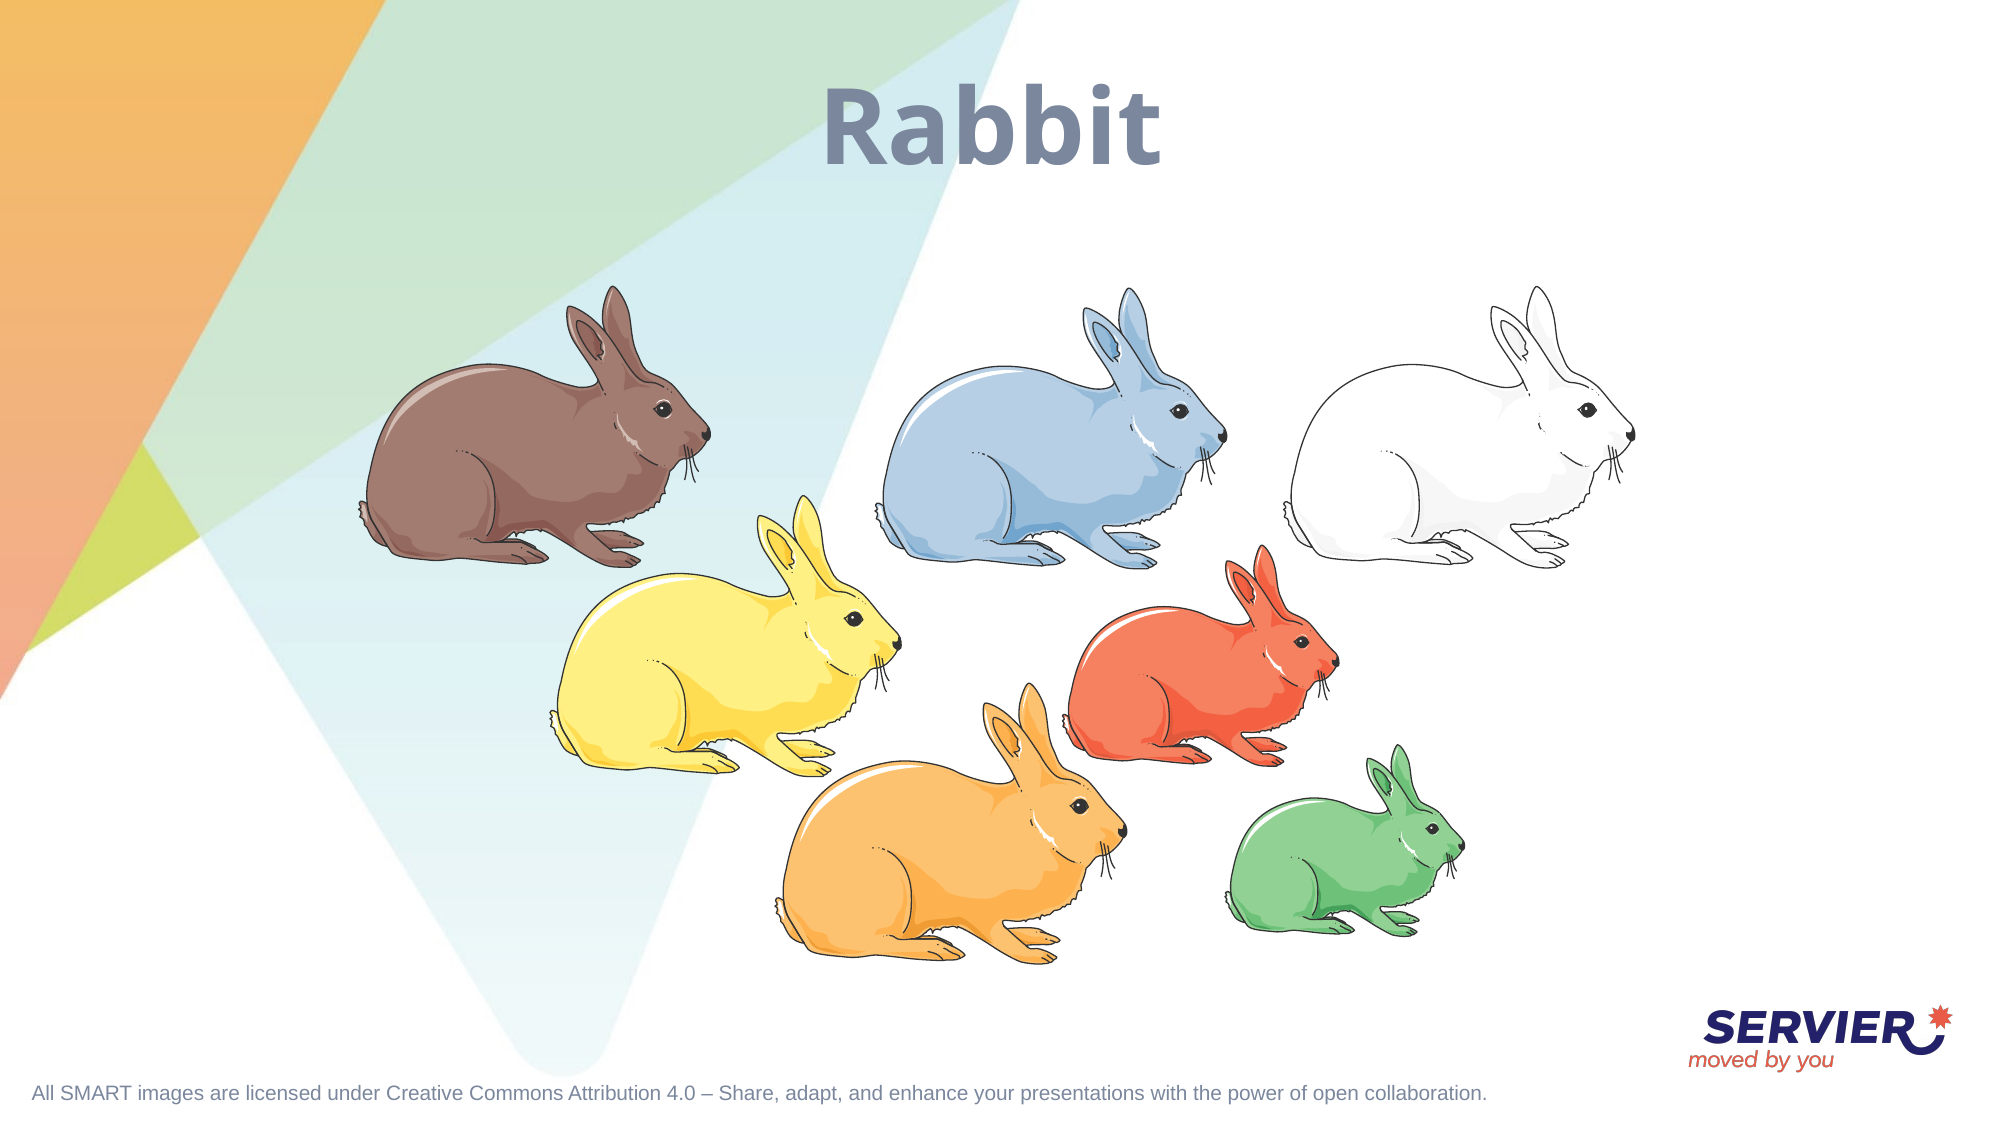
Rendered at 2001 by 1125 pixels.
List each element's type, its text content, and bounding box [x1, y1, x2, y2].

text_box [358, 284, 712, 568]
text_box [774, 680, 1129, 965]
title Rabbit [55, 12, 1927, 232]
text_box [549, 493, 903, 777]
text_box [874, 285, 1229, 569]
picture [0, 0, 2001, 1125]
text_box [1283, 284, 1636, 569]
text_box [1062, 543, 1340, 767]
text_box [1224, 743, 1466, 937]
